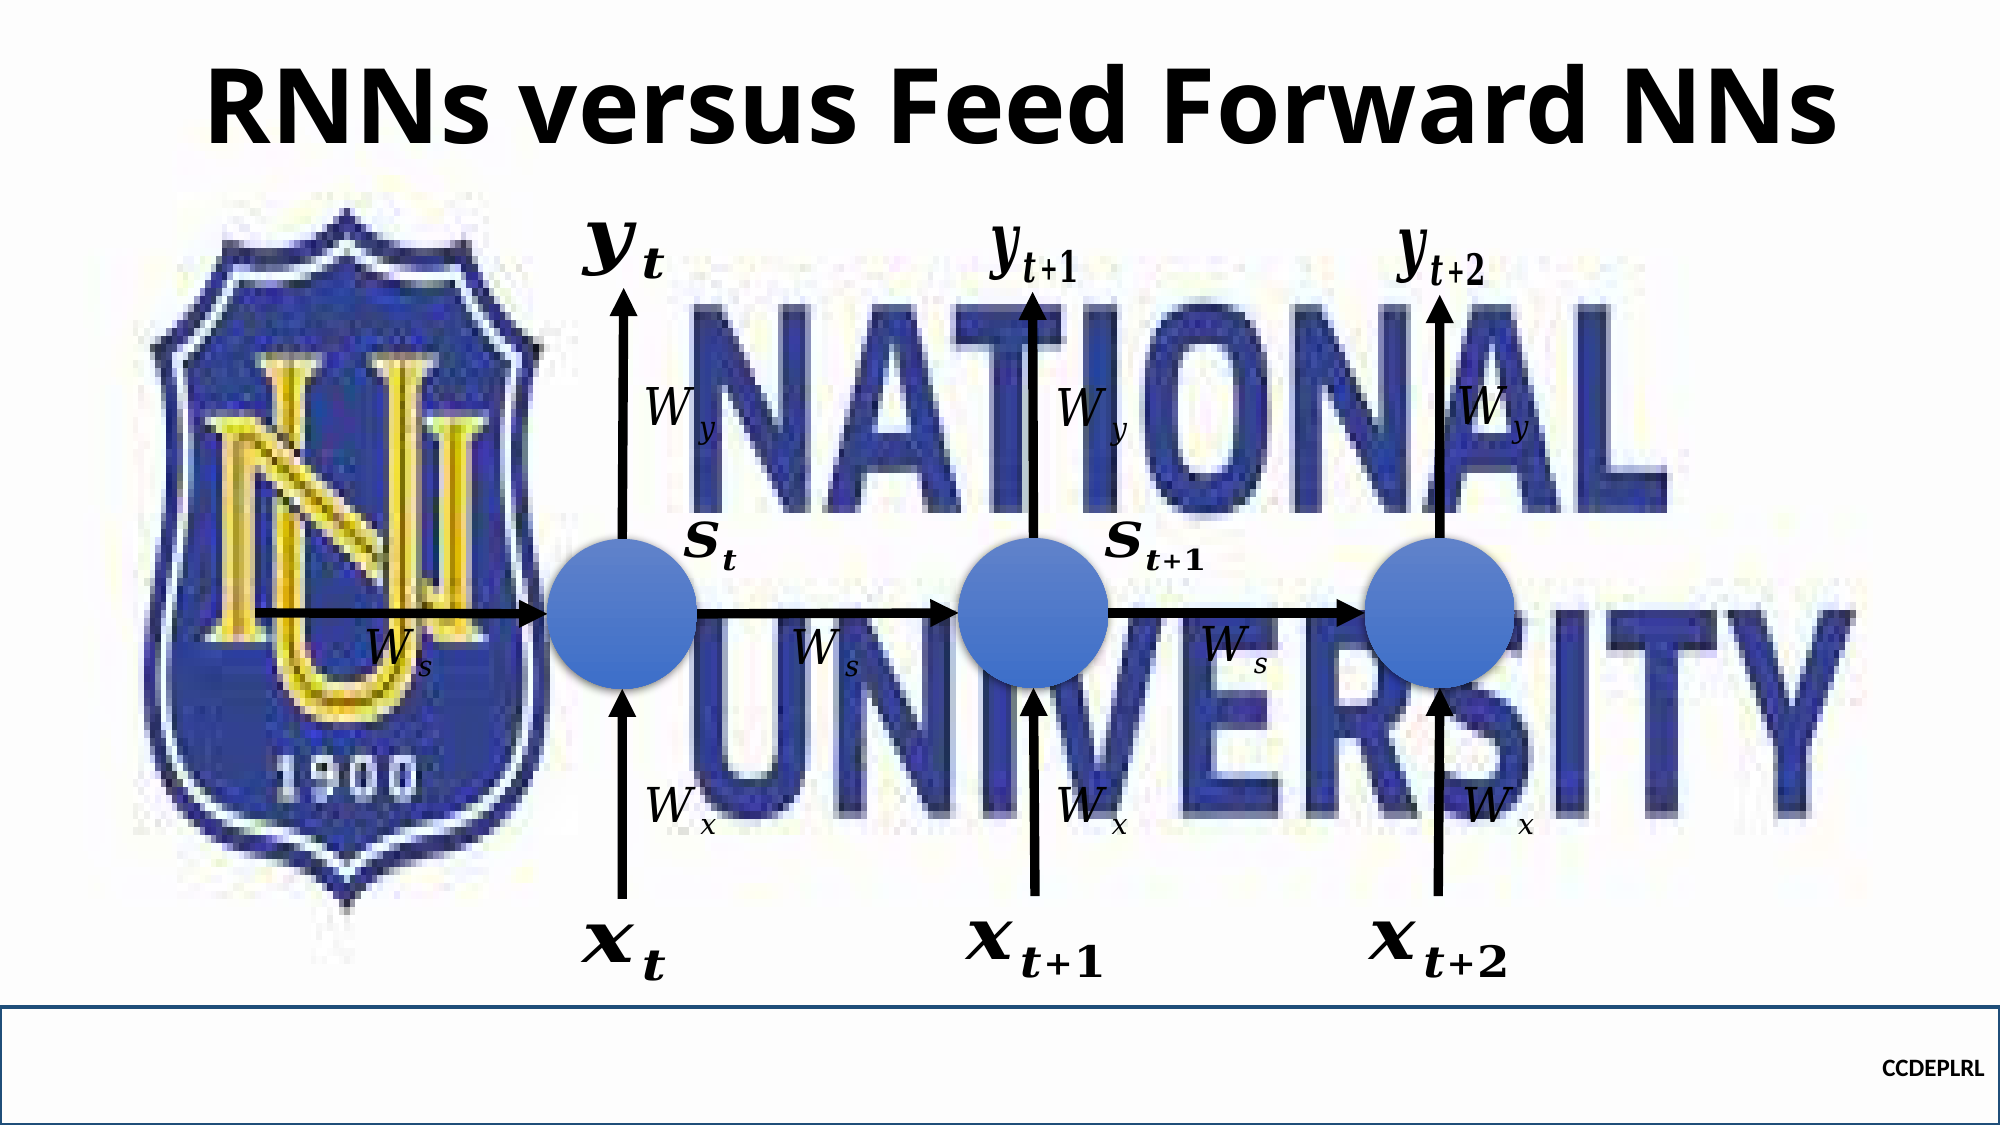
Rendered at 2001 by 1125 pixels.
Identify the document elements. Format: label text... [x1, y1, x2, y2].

picture [0, 0, 2000, 1007]
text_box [622, 688, 718, 899]
text_box [958, 537, 1109, 688]
footer CCDEPLRL [0, 1007, 2000, 1125]
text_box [622, 288, 718, 539]
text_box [1439, 294, 1532, 538]
text_box [1364, 538, 1515, 688]
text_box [1438, 687, 1535, 896]
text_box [1033, 687, 1129, 896]
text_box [254, 612, 548, 684]
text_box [1032, 291, 1130, 538]
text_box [697, 612, 959, 683]
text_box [1108, 612, 1365, 680]
text_box [547, 538, 698, 689]
text_box RNNs versus Feed Forward NNs [114, 55, 1928, 173]
